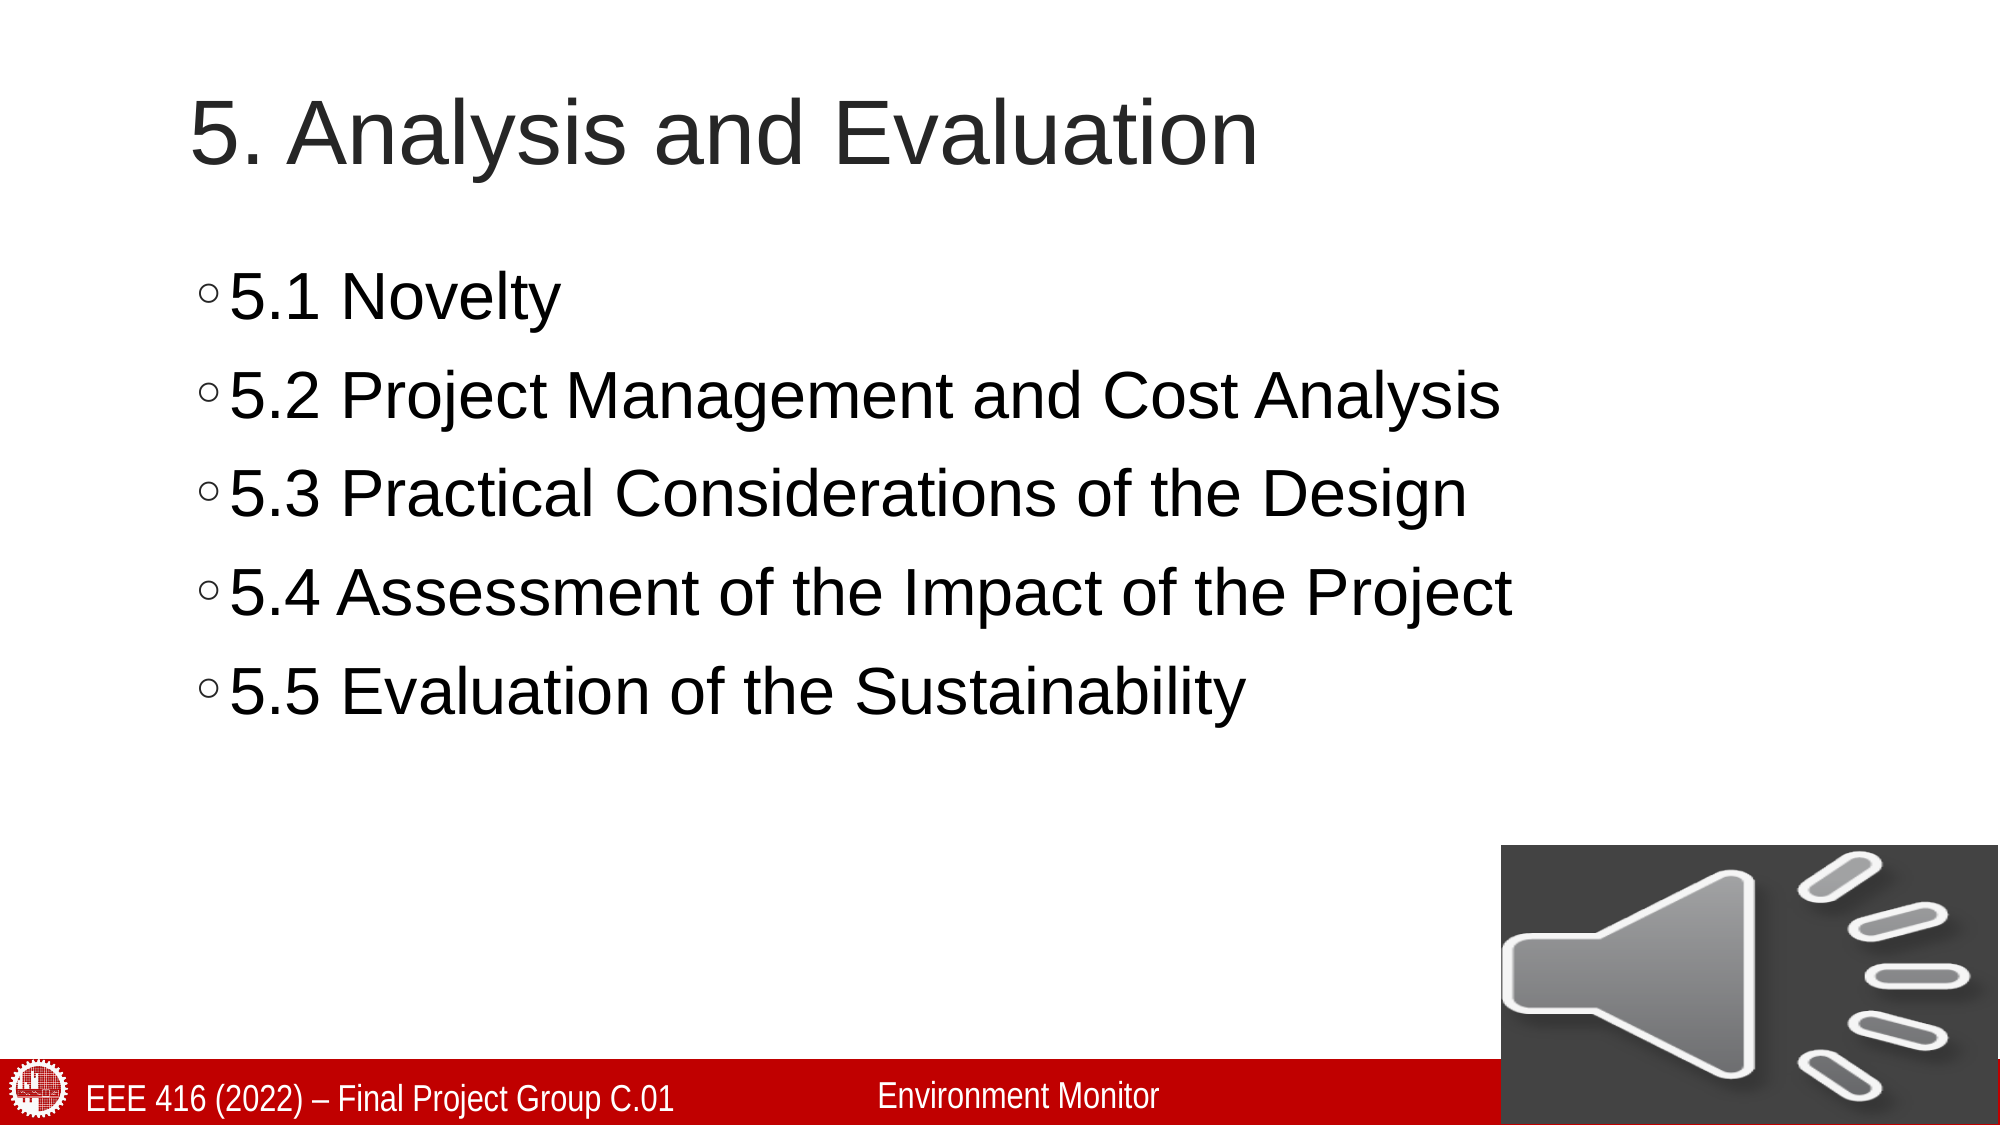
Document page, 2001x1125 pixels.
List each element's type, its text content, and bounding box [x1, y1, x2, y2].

slide_number EEE 416 (2022) – Final Project Group C.01 [70, 1066, 862, 1125]
list 5.1 Novelty 5.2 Project Management and Cost Analysis 5.3 Practical Considerations of the Design 5.4 Assessment of the Impact of the Project 5.5 Evaluation of the Sustainability [174, 245, 1825, 990]
picture [1500, 843, 2000, 1125]
footer Environment Monitor [862, 1063, 1494, 1125]
title 5. Analysis and Evaluation [174, 75, 1825, 195]
picture [8, 1059, 71, 1118]
